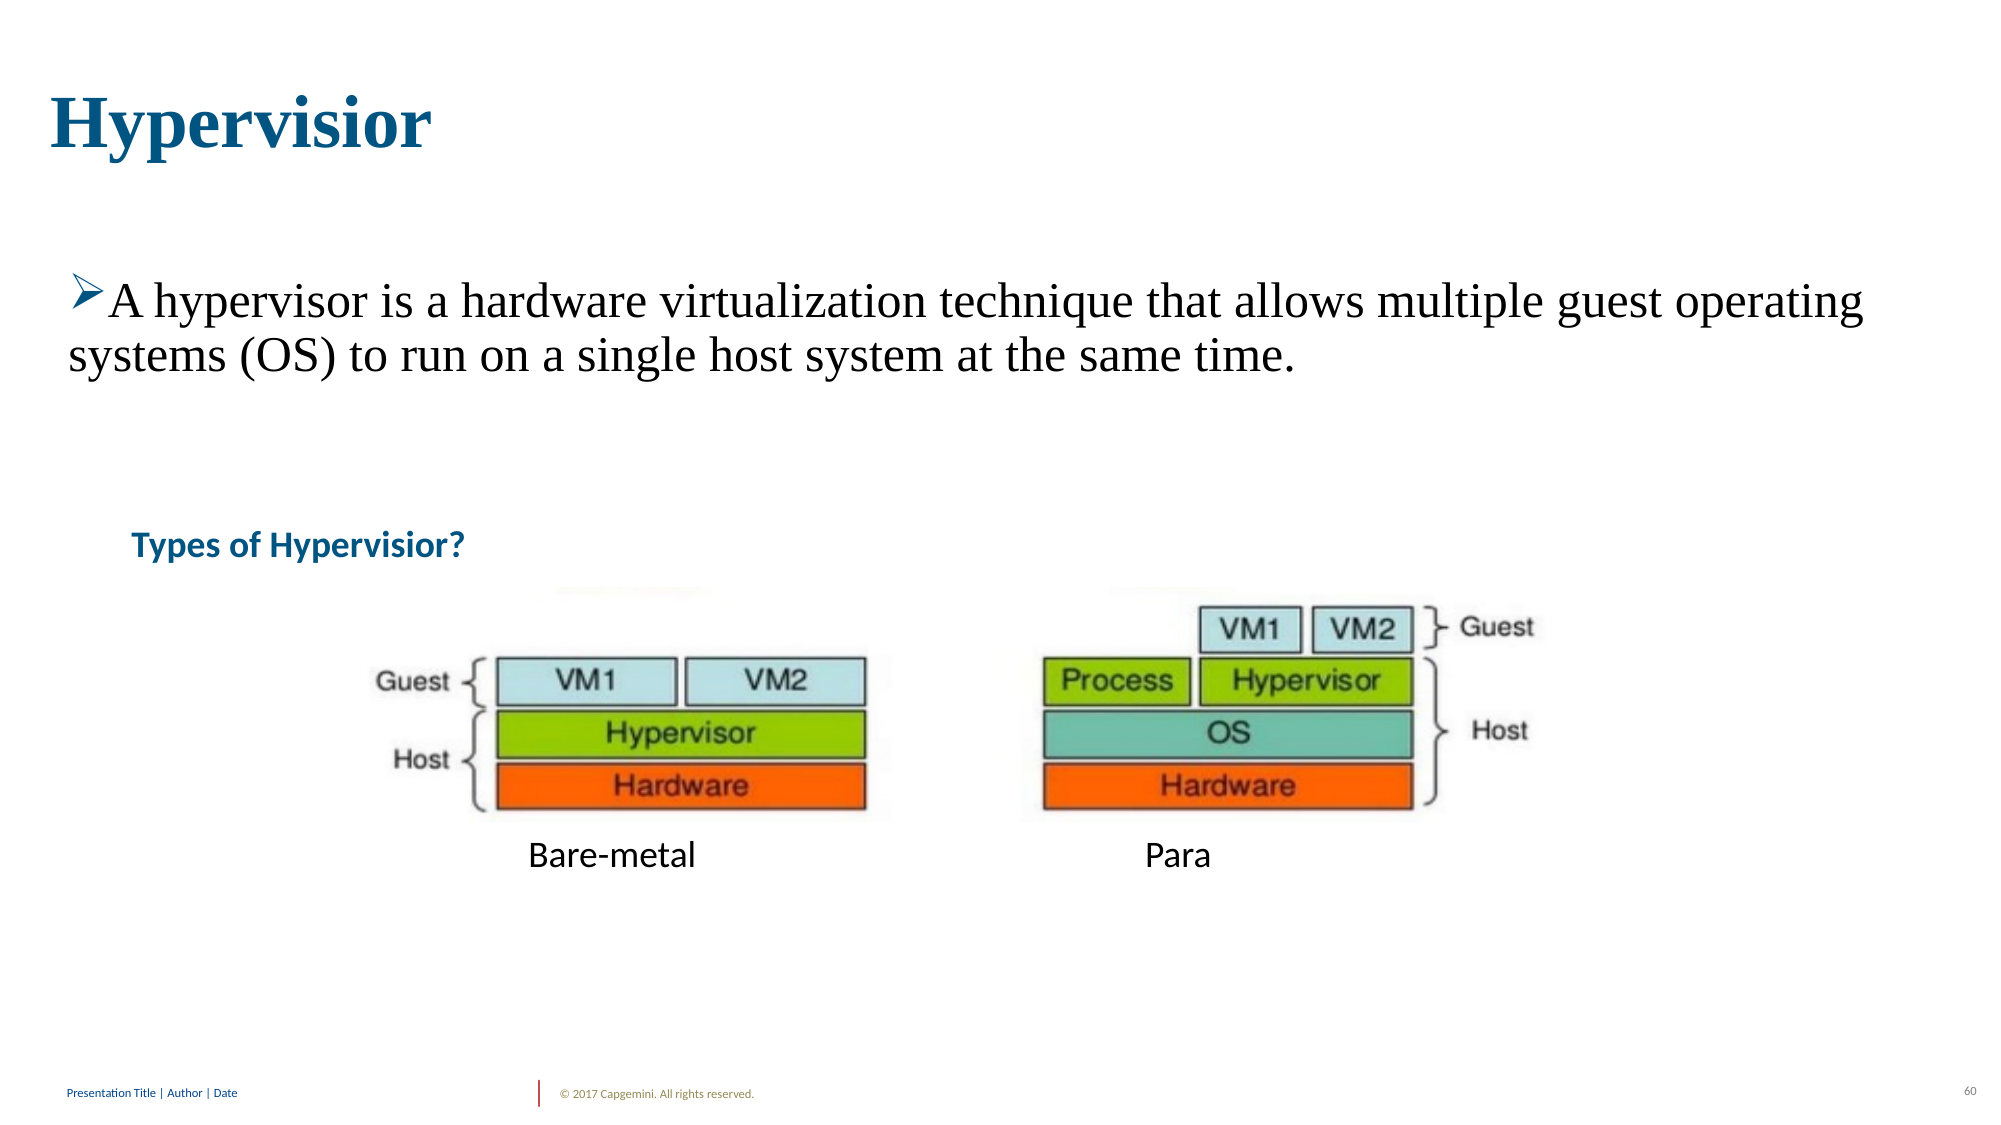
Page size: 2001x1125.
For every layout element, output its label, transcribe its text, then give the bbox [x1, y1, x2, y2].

text_box [50, 844, 1956, 907]
text_box Bare-metal [513, 830, 712, 882]
text_box Types of Hypervisior? [116, 512, 1917, 618]
text_box Hypervisior [1, 42, 2000, 208]
text_box A hypervisor is a hardware virtualization technique that allows multiple guest operating systems (OS) to run on a single host system at the same time. [50, 262, 1957, 844]
text_box Para [1130, 830, 1227, 883]
picture [336, 587, 1667, 822]
